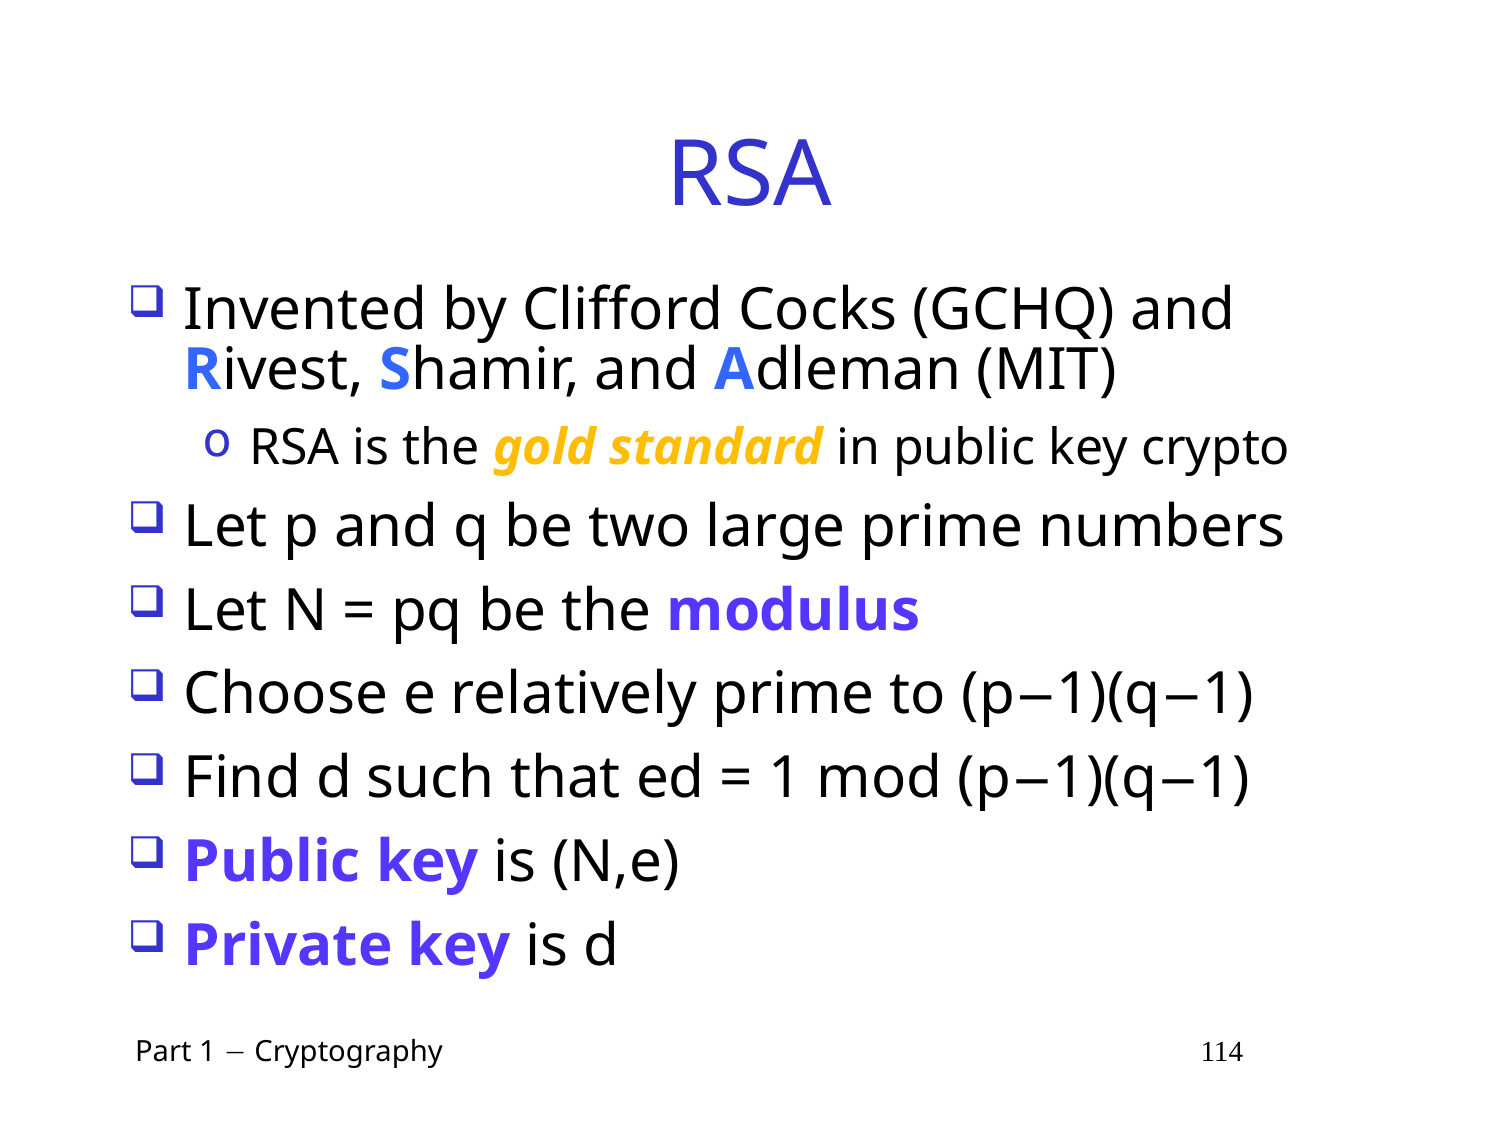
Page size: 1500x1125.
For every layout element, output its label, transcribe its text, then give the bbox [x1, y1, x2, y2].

list Invented by Clifford Cocks (GCHQ) and Rivest, Shamir, and Adleman (MIT) RSA is the gold standard in public key crypto Let p and q be two large prime numbers Let N = pq be the modulus Choose e relatively prime to (p−1)(q−1) Find d such that ed = 1 mod (p−1)(q−1) Public key is (N,e) Private key is d [112, 274, 1401, 1001]
footer Part 1  Cryptography 114 [112, 1024, 1401, 1101]
title RSA [112, 74, 1388, 263]
